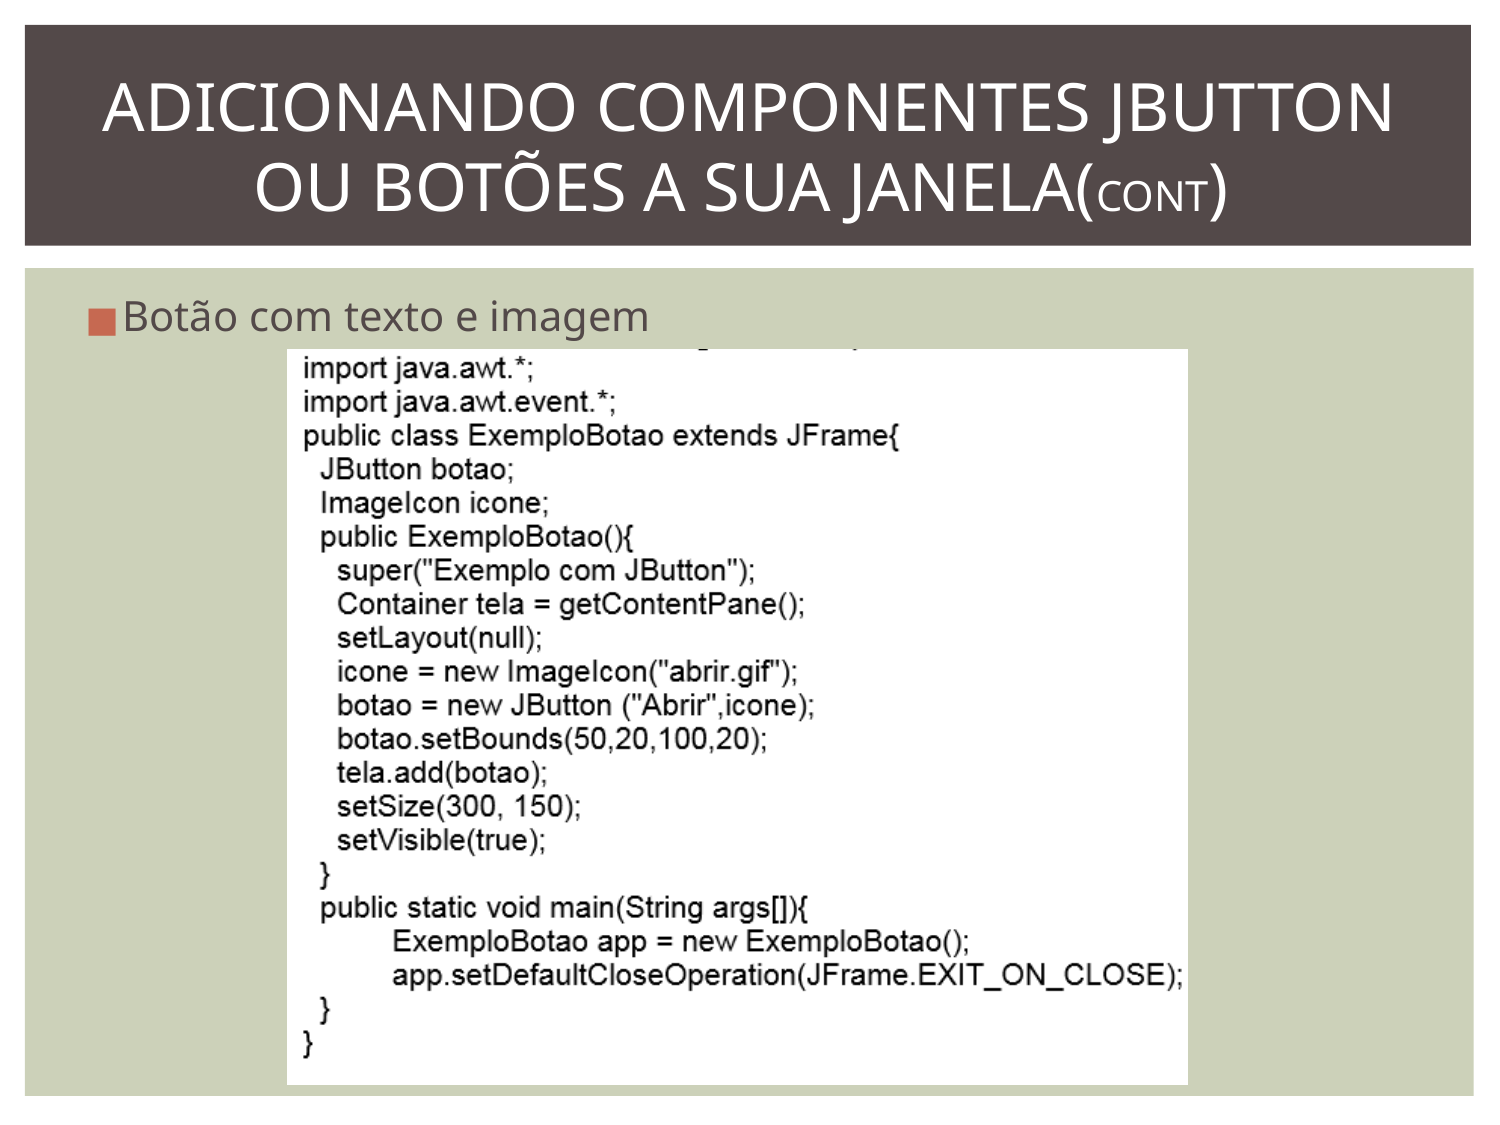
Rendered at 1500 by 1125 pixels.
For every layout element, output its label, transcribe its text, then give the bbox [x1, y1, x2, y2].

title ADICIONANDO COMPONENTES JBUTTON OU BOTÕES A SUA JANELA(CONT) [62, 58, 1438, 232]
picture [287, 349, 1188, 1085]
list Botão com texto e imagem [62, 281, 1442, 362]
